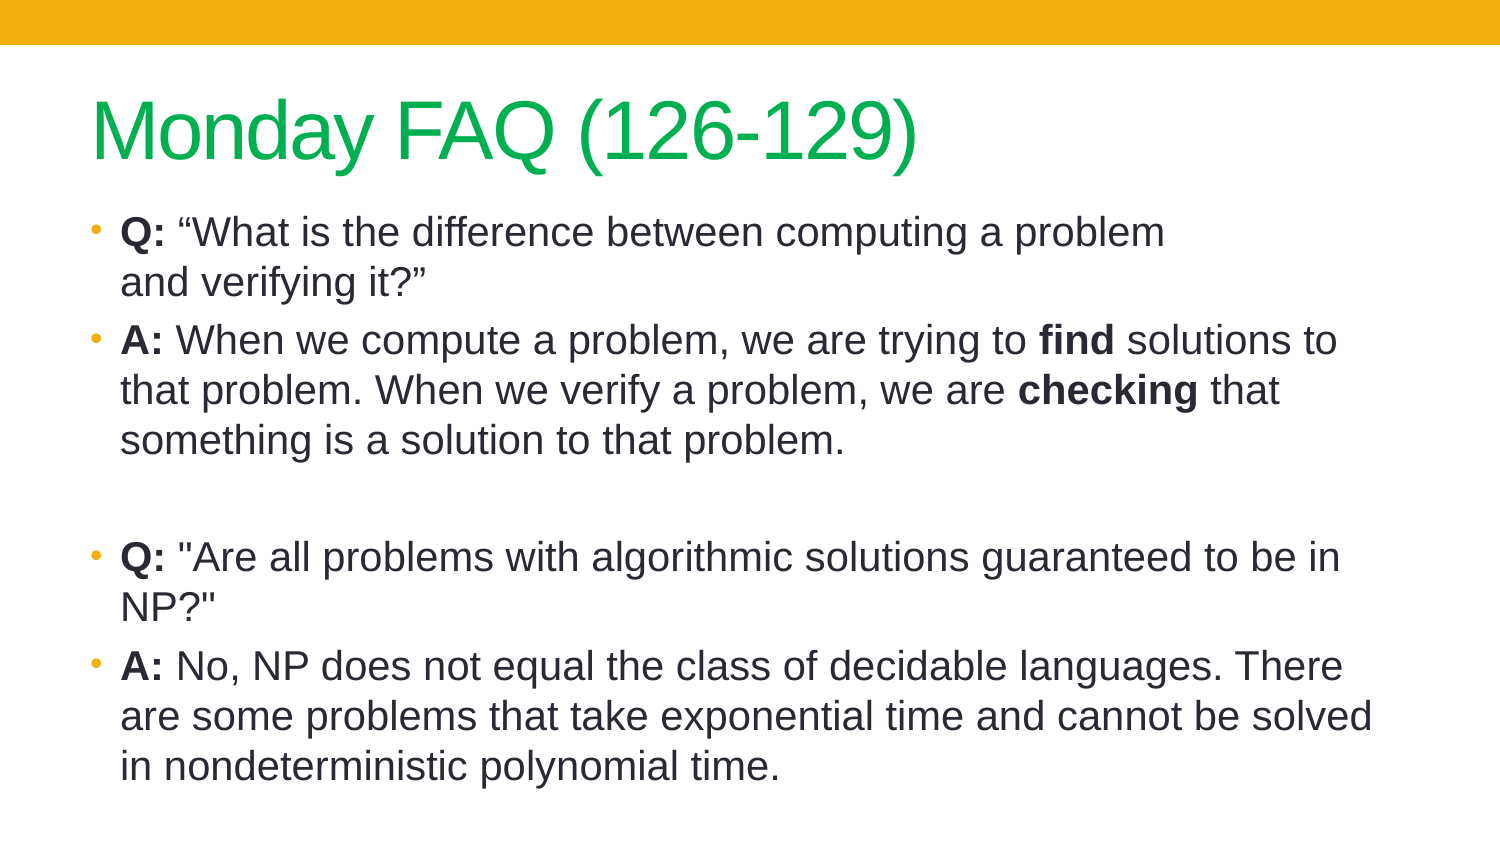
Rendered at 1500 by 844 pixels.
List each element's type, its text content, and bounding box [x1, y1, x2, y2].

title Monday FAQ (126-129) [75, 65, 1425, 188]
list Q: “What is the difference between computing a problem and verifying it?” A: When we compute a problem, we are trying to find solutions to that problem. When we verify a problem, we are checking that something is a solution to that problem. Q: "Are all problems with algorithmic solutions guaranteed to be in NP?" A: No, NP does not equal the class of decidable languages. There are some problems that take exponential time and cannot be solved in nondeterministic polynomial time. [75, 196, 1425, 797]
